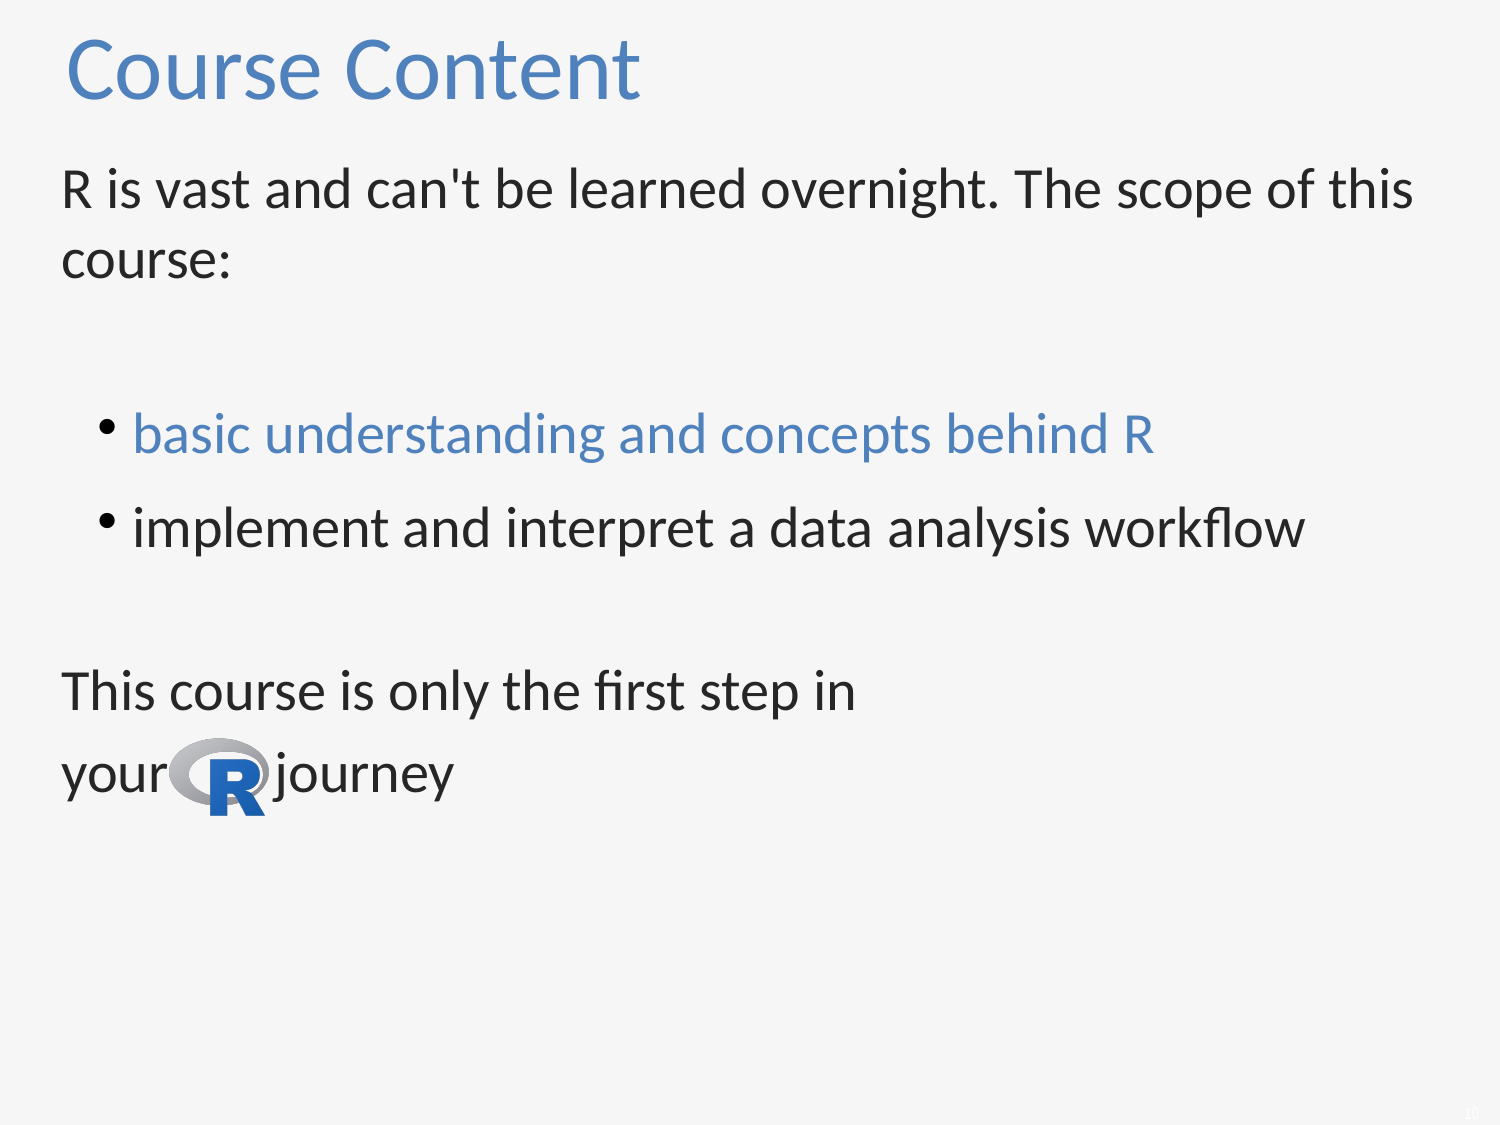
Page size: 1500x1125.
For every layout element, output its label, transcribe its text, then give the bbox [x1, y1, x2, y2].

text_box Course Content [42, 18, 1345, 120]
picture [168, 738, 269, 816]
text_box R is vast and can't be learned overnight. The scope of this course: basic understanding and concepts behind R implement and interpret a data analysis workflow This course is only the first step in your journey [61, 149, 1440, 990]
